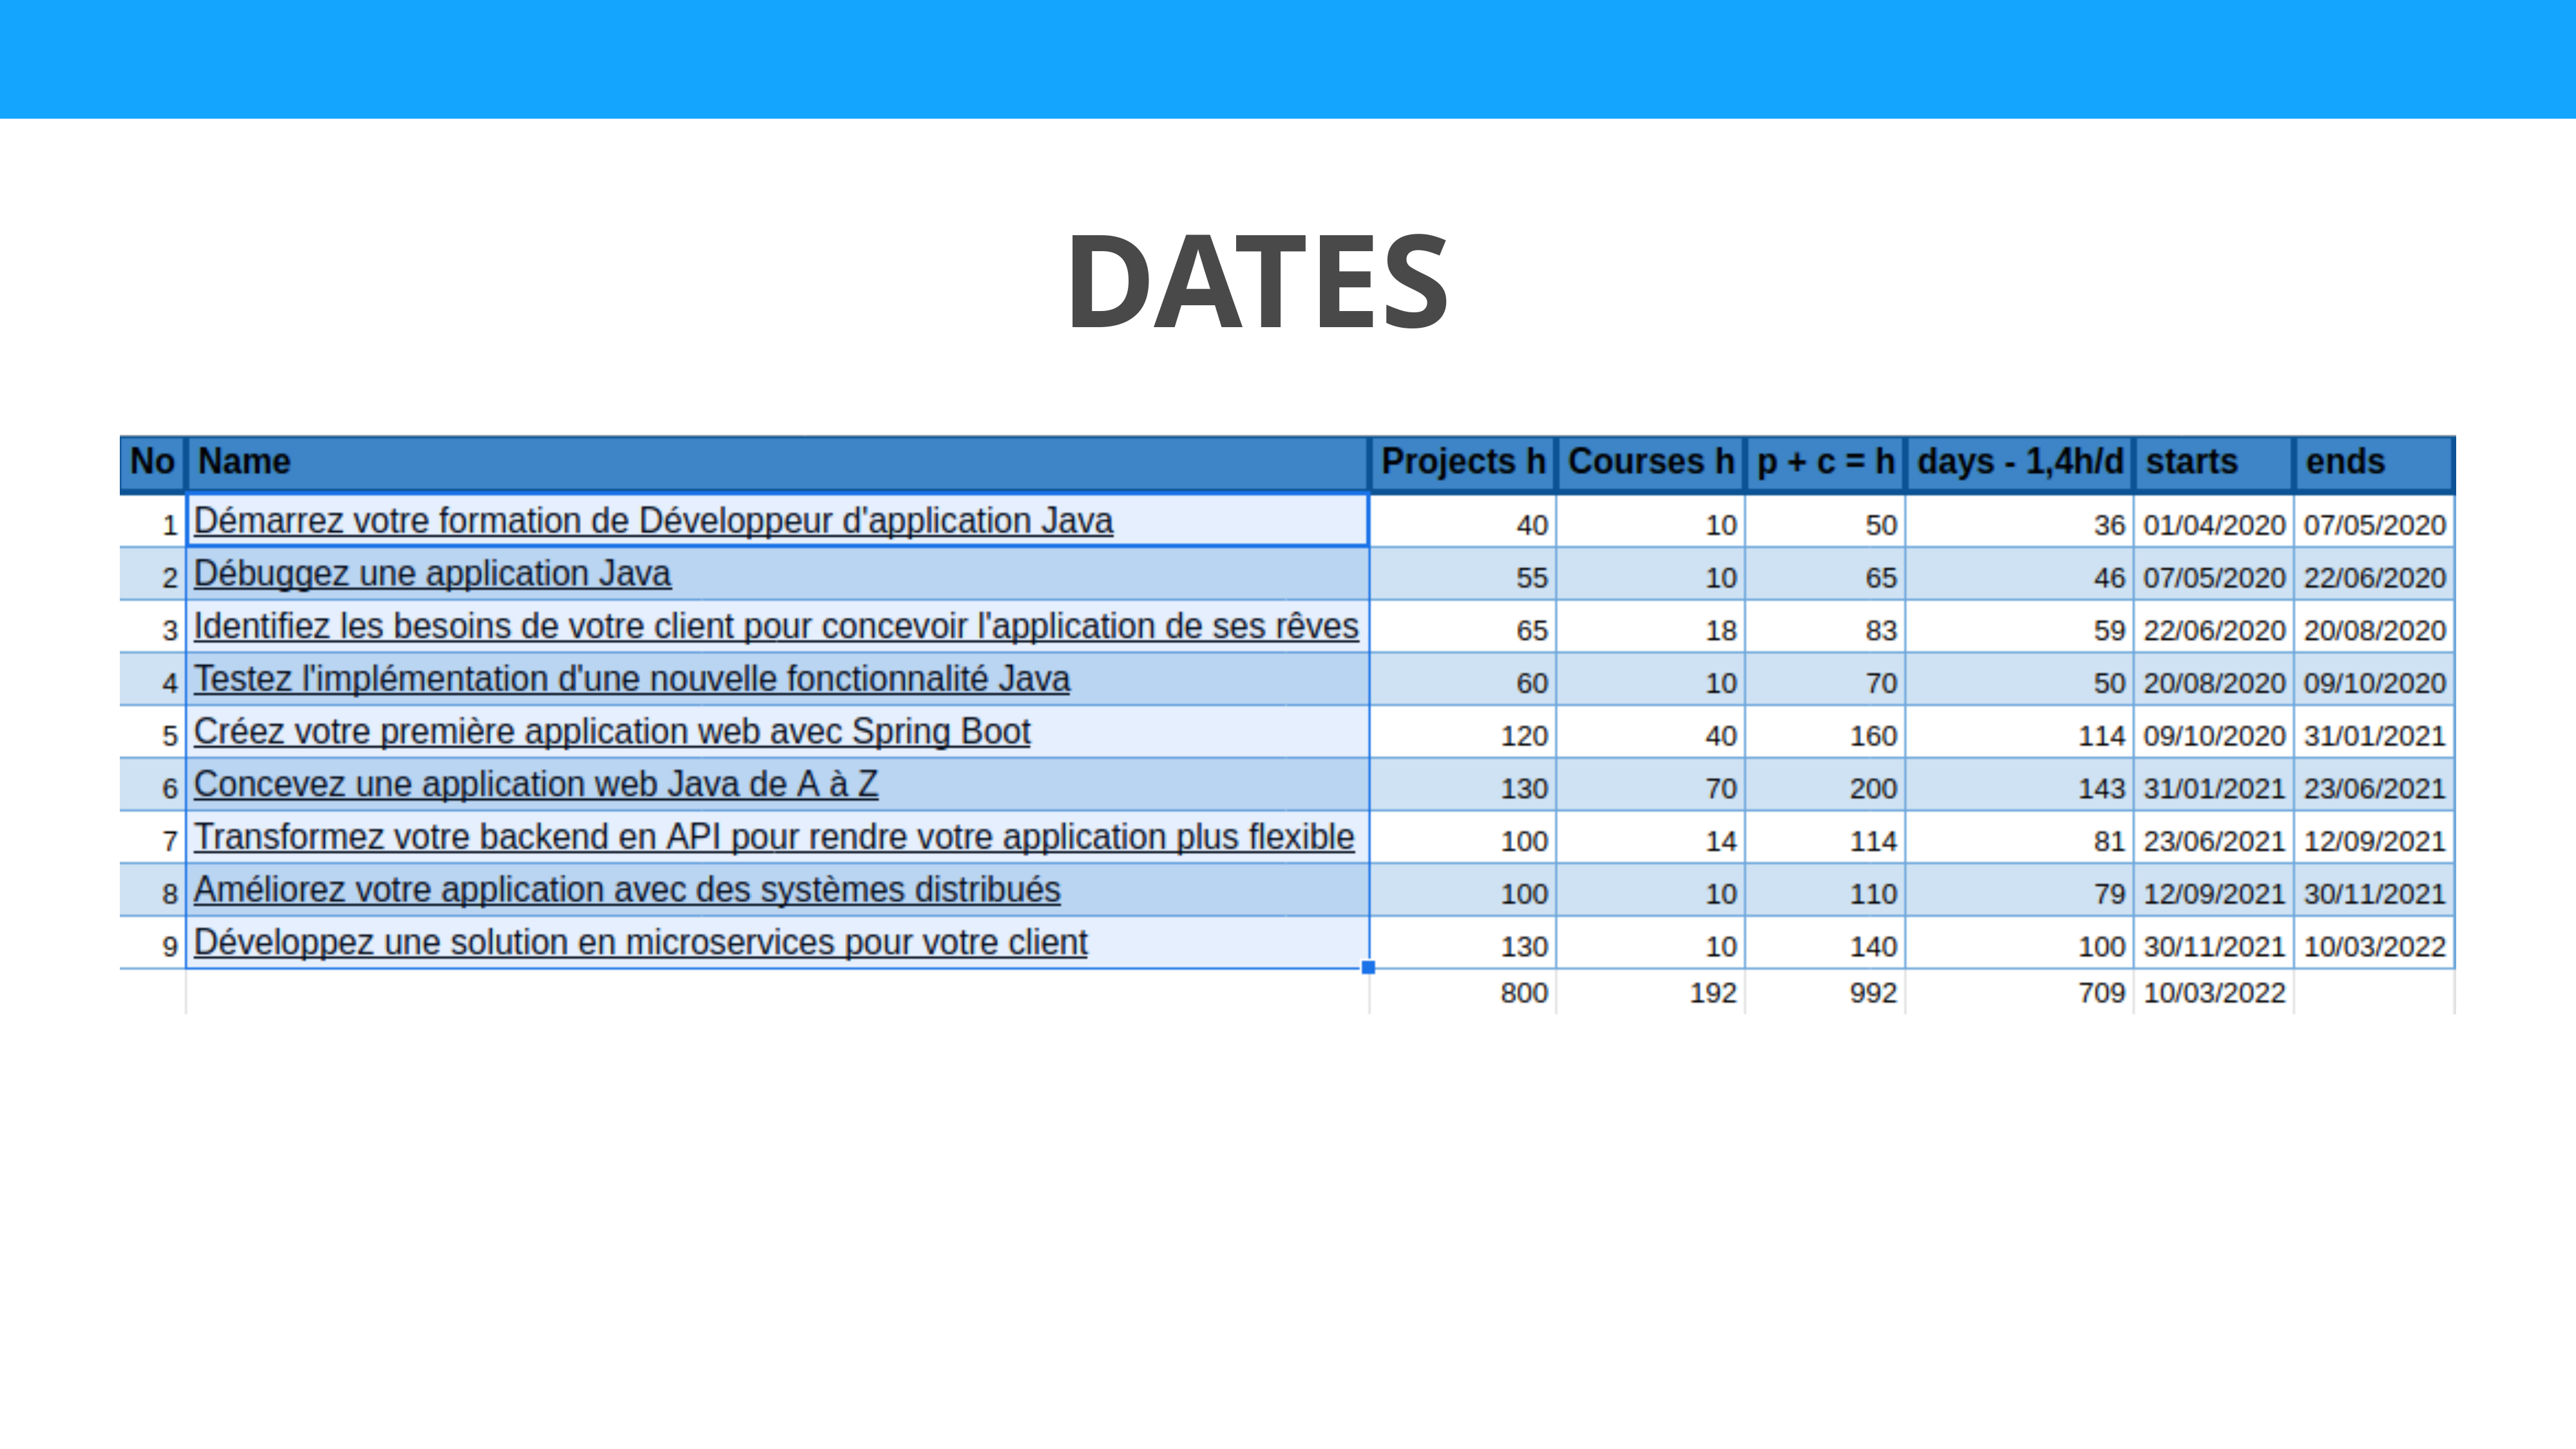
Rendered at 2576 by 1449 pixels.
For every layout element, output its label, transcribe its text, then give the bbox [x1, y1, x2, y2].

text_box DATES [68, 193, 2445, 360]
picture [120, 434, 2456, 1014]
